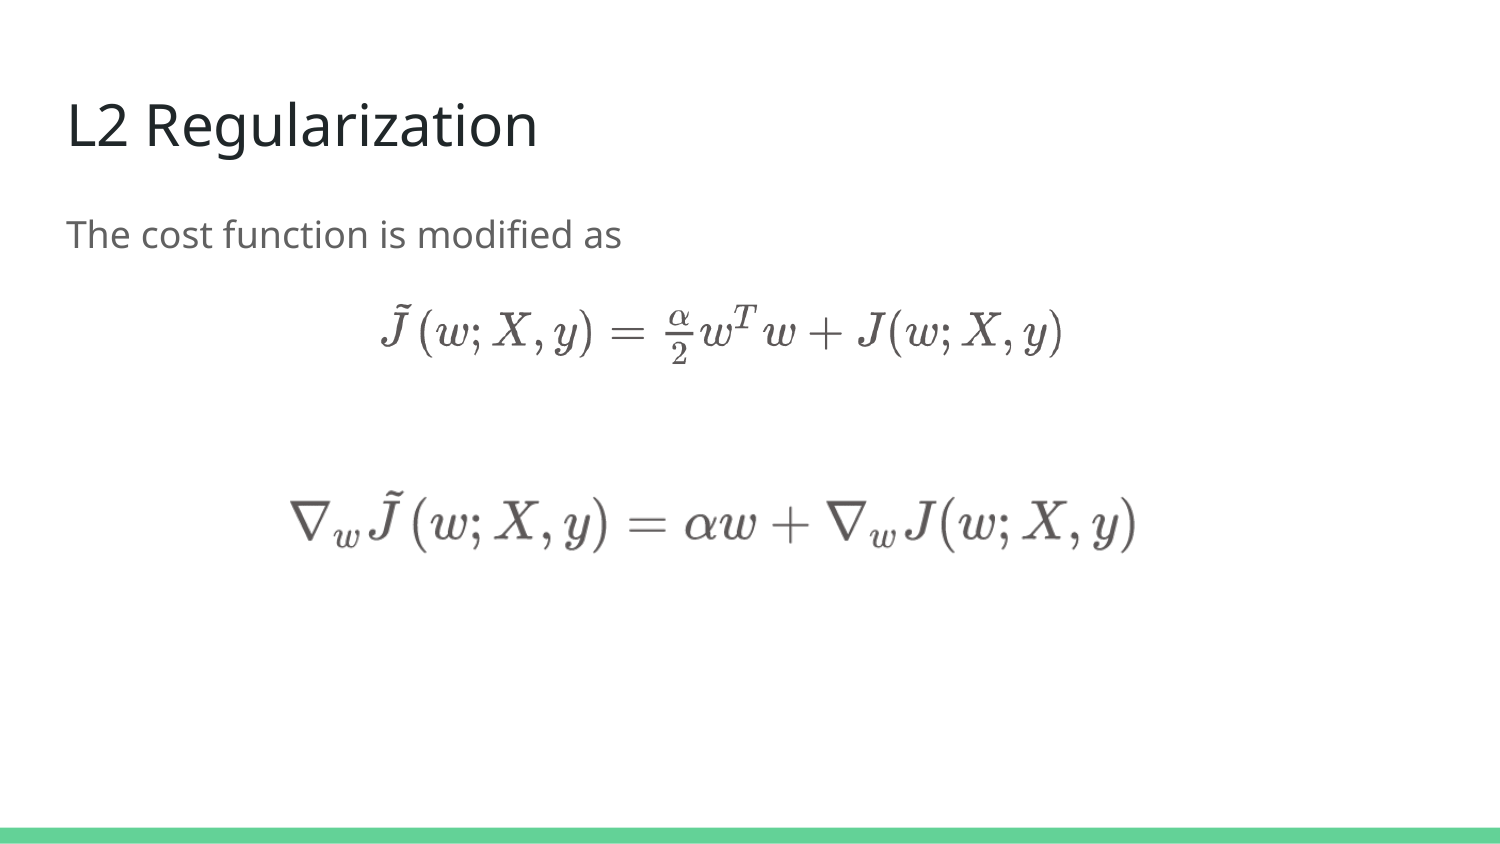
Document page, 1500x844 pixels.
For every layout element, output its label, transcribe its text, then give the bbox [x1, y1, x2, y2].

title L2 Regularization [51, 72, 1449, 167]
picture [378, 298, 1065, 370]
picture [287, 485, 1140, 557]
list The cost function is modified as [51, 189, 1449, 750]
